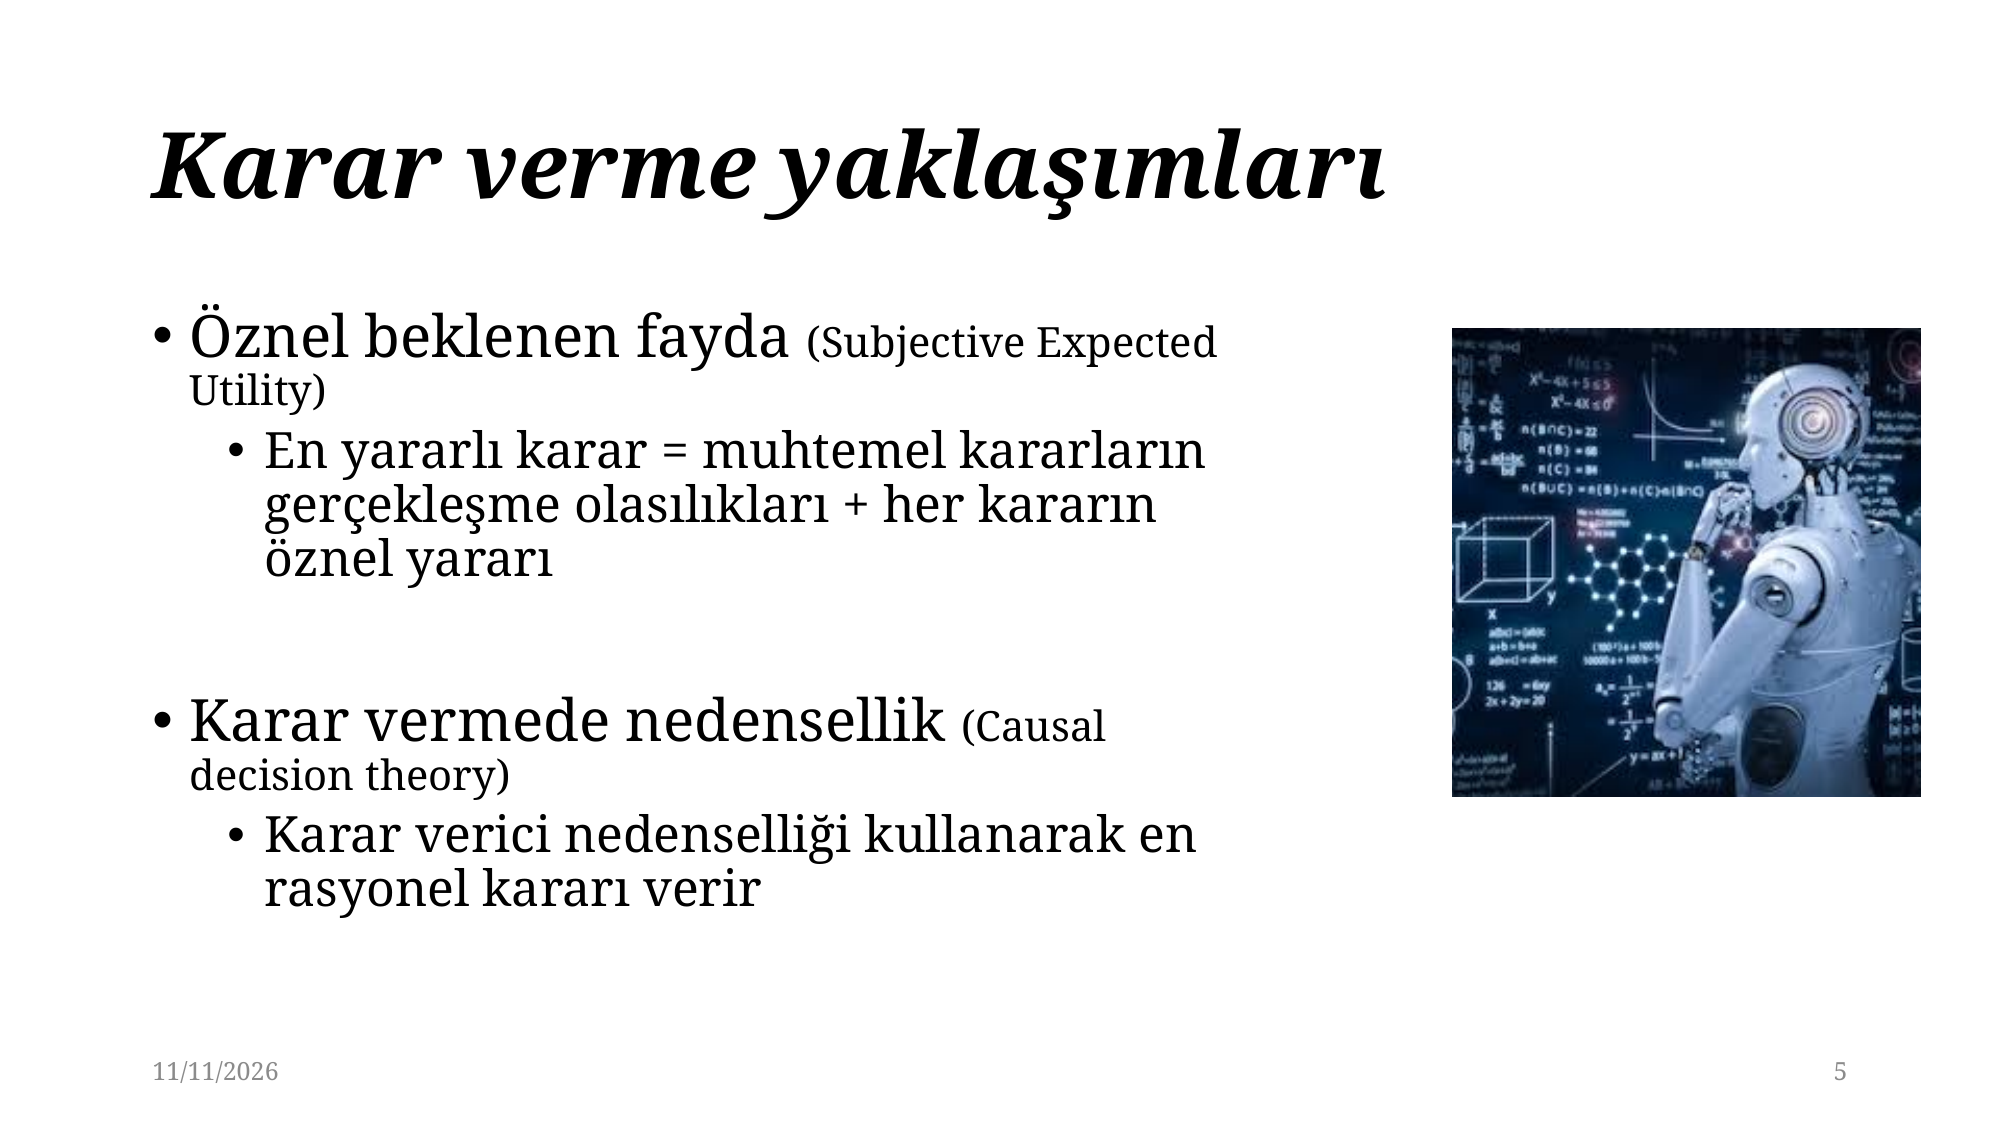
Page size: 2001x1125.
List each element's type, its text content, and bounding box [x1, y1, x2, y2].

picture [1452, 328, 1921, 797]
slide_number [137, 1042, 588, 1103]
slide_number 5 [1412, 1042, 1863, 1103]
title Karar verme yaklaşımları [137, 59, 1863, 278]
list Öznel beklenen fayda (Subjective Expected Utility) En yararlı karar = muhtemel kararların gerçekleşme olasılıkları + her kararın öznel yararı Karar vermede nedensellik (Causal decision theory) Karar verici nedenselliği kullanarak en rasyonel kararı verir [137, 299, 1270, 1014]
